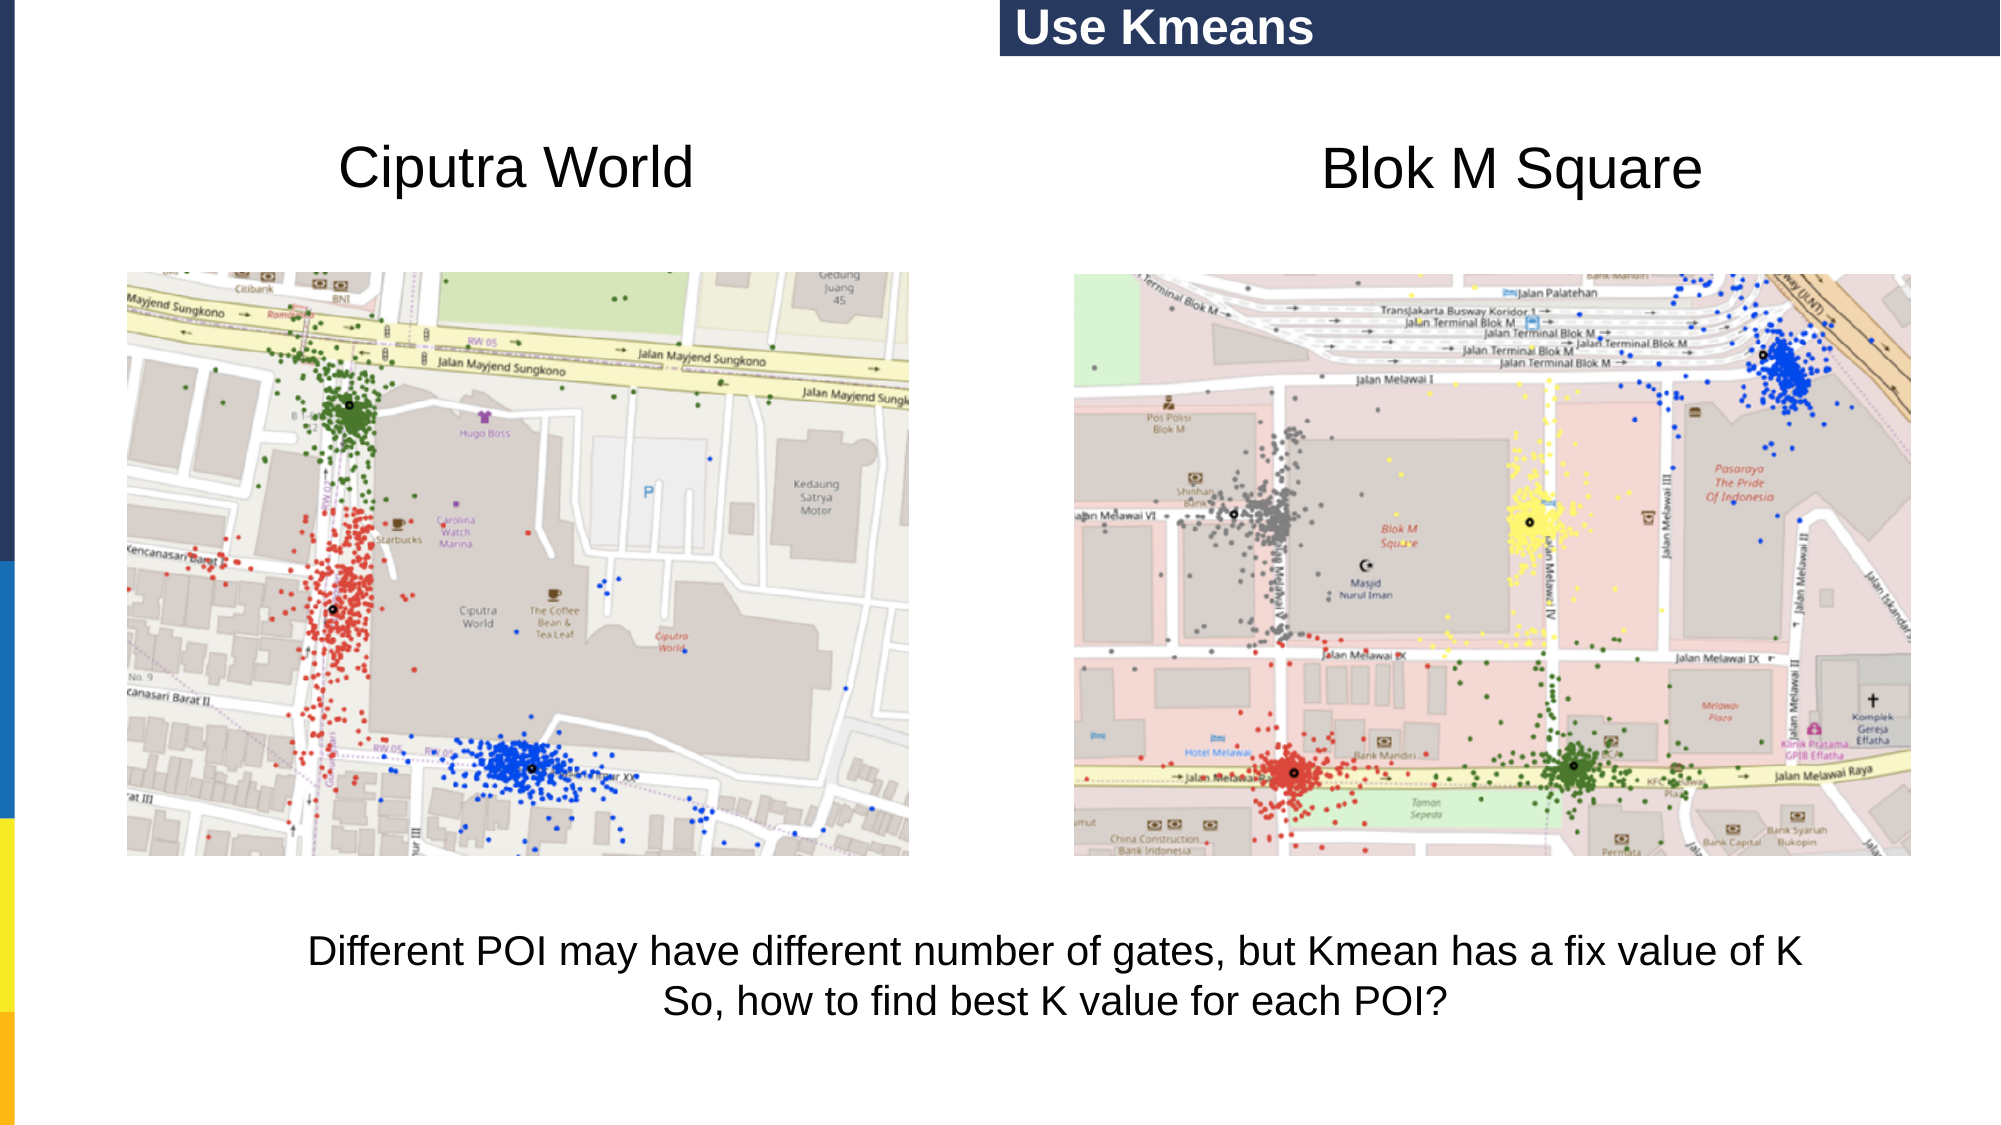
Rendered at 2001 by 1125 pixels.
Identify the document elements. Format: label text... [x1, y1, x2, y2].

text_box Blok M Square [1306, 122, 1719, 208]
picture [124, 266, 911, 859]
picture [1070, 266, 1913, 859]
text_box Different POI may have different number of gates, but Kmean has a fix value of K So, how to find best K value for each POI? [292, 916, 1819, 1032]
title Use Kmeans [999, 0, 2000, 57]
text_box Ciputra World [324, 121, 710, 207]
